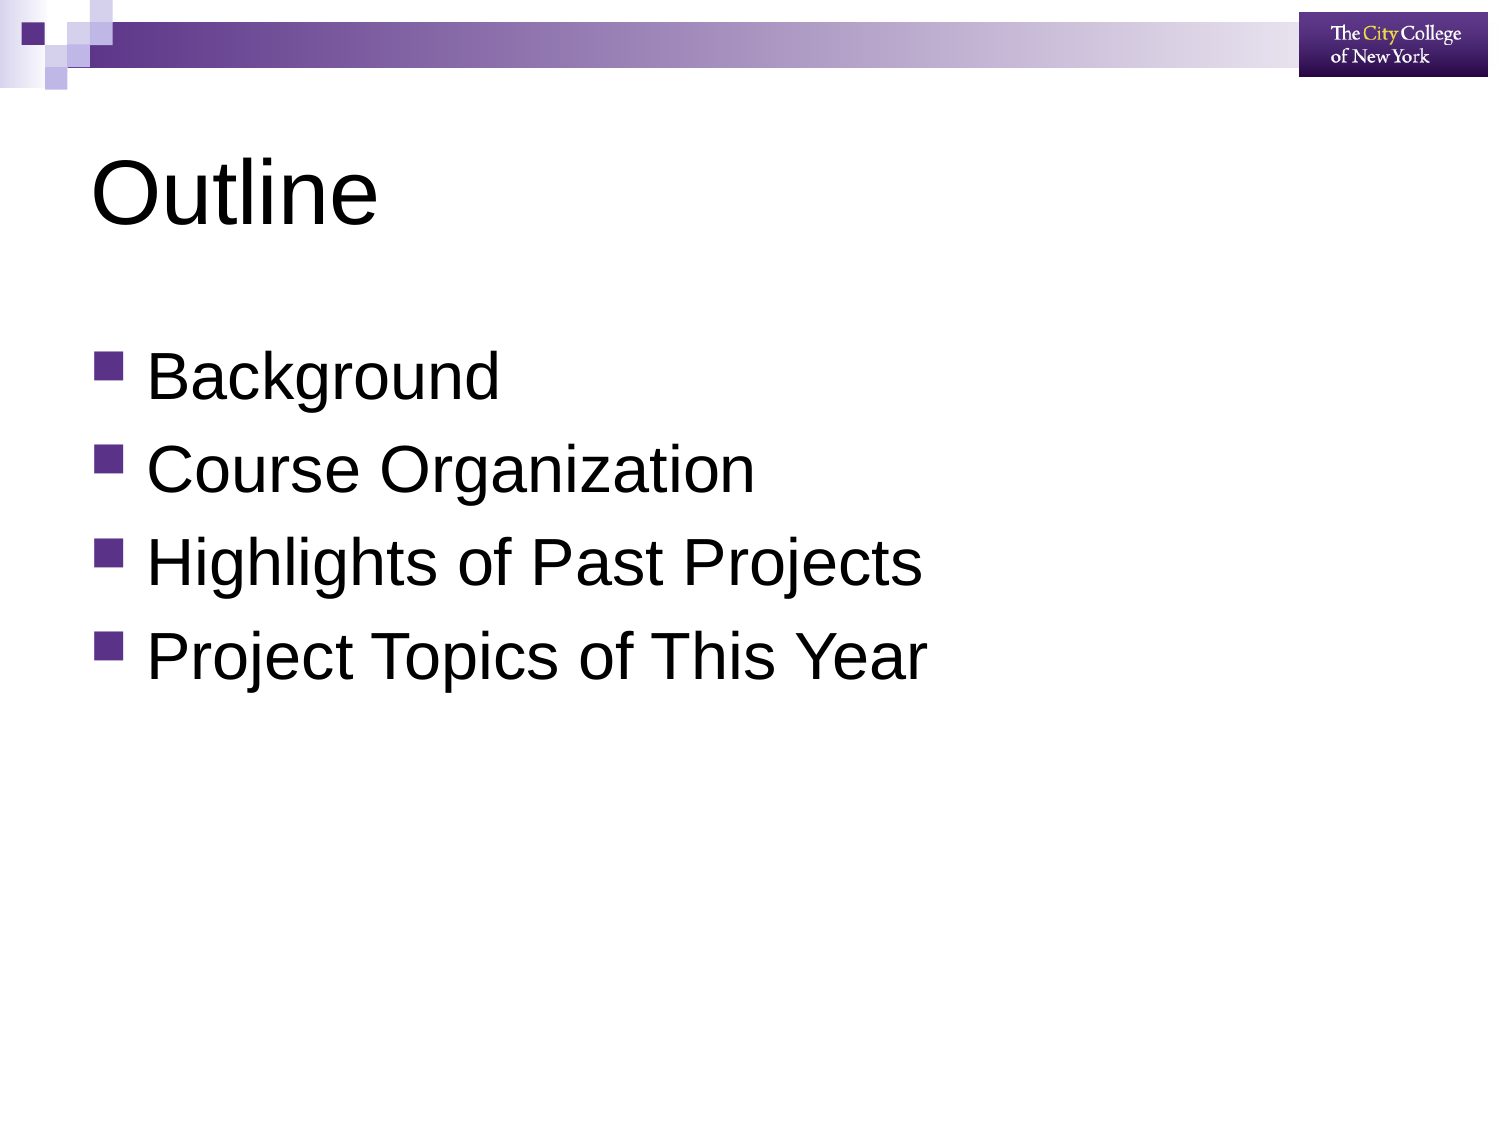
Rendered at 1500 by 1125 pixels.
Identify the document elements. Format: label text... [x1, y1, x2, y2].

picture [1299, 12, 1488, 77]
list Background Course Organization Highlights of Past Projects Project Topics of This Year [74, 324, 1426, 963]
title Outline [74, 74, 1426, 301]
